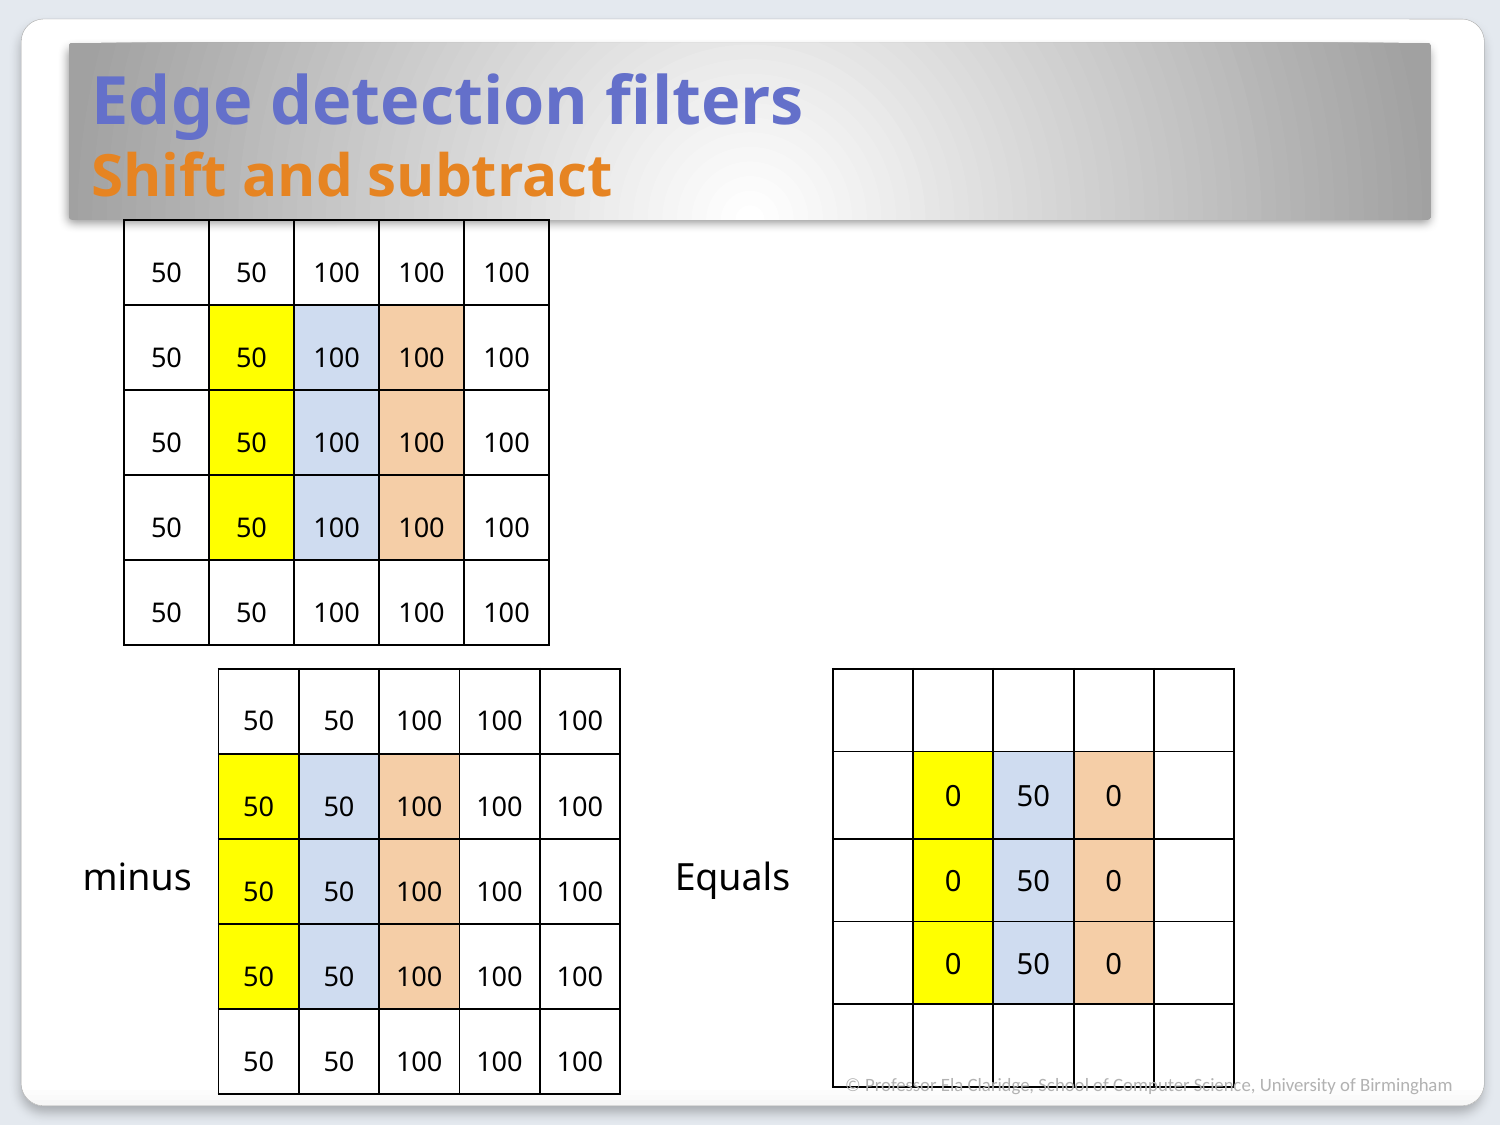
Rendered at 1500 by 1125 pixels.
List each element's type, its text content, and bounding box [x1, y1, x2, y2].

table_cell 50 [125, 306, 208, 389]
table_cell 100 [465, 476, 548, 559]
table_header 50 [125, 221, 208, 304]
table_cell 0 [914, 752, 992, 838]
table_cell 100 [541, 840, 619, 923]
table_cell 100 [460, 925, 539, 1008]
table_cell 50 [210, 476, 293, 559]
table_cell [834, 1005, 912, 1065]
table_cell 100 [380, 306, 463, 389]
table_cell 50 [125, 561, 208, 644]
table_cell [834, 840, 912, 921]
table_header 50 [300, 670, 378, 753]
table_cell 100 [465, 561, 548, 644]
table_cell 0 [914, 922, 992, 1003]
footer © Professor Ela Claridge, School of Computer Science, University of Birmingham [830, 1065, 1485, 1125]
table_header 100 [541, 670, 619, 753]
table_cell 100 [380, 391, 463, 474]
table_header [1075, 670, 1153, 751]
table_cell 50 [994, 840, 1073, 921]
table_cell 50 [210, 561, 293, 644]
text_box Equals [660, 845, 806, 906]
table_header [834, 670, 912, 751]
table_header [994, 670, 1073, 751]
table_cell 100 [295, 561, 378, 644]
table_cell 100 [380, 755, 459, 838]
table_cell [834, 922, 912, 1003]
table_cell 100 [465, 391, 548, 474]
table_cell 100 [465, 306, 548, 389]
table_header [1155, 670, 1233, 751]
table_cell 50 [125, 391, 208, 474]
table_cell 100 [541, 1010, 619, 1093]
table_cell 100 [295, 391, 378, 474]
table_cell 100 [380, 476, 463, 559]
table_cell 100 [541, 925, 619, 1008]
table_cell 50 [994, 752, 1073, 838]
table_cell 50 [210, 391, 293, 474]
table_cell 50 [219, 1010, 298, 1093]
table_cell 50 [994, 922, 1073, 1003]
table_cell [1155, 1005, 1233, 1065]
table_cell [1155, 922, 1233, 1003]
table_cell 100 [460, 755, 539, 838]
title Edge detection filters Shift and subtract [76, 42, 1420, 216]
table_header 100 [295, 221, 378, 304]
table_header 50 [210, 221, 293, 304]
table_cell 100 [380, 925, 459, 1008]
table_cell 100 [460, 1010, 539, 1093]
table_cell 50 [219, 840, 298, 923]
table_header 100 [465, 221, 548, 304]
table_cell 100 [380, 561, 463, 644]
table_cell 50 [300, 925, 378, 1008]
table_header 100 [460, 670, 539, 753]
table_cell [1075, 1005, 1153, 1065]
table_cell 100 [295, 306, 378, 389]
table_cell 0 [1075, 840, 1153, 921]
table_cell 50 [125, 476, 208, 559]
table_cell 0 [914, 840, 992, 921]
table_cell 50 [300, 840, 378, 923]
table_cell 0 [1075, 752, 1153, 838]
table_cell [994, 1005, 1073, 1065]
table_cell 100 [380, 1010, 459, 1093]
table_cell [1155, 840, 1233, 921]
table_cell 50 [219, 755, 298, 838]
table_cell 50 [300, 755, 378, 838]
table_cell 100 [460, 840, 539, 923]
table_cell 100 [295, 476, 378, 559]
table_cell [834, 752, 912, 838]
table_cell 0 [1075, 922, 1153, 1003]
table_header 100 [380, 670, 459, 753]
text_box minus [67, 845, 207, 906]
table_header 50 [219, 670, 298, 753]
table_cell 50 [219, 925, 298, 1008]
table_header 100 [380, 221, 463, 304]
table_cell [1155, 752, 1233, 838]
table_cell 50 [210, 306, 293, 389]
table_cell 100 [541, 755, 619, 838]
table_cell 100 [380, 840, 459, 923]
table_header [914, 670, 992, 751]
table_cell 50 [300, 1010, 378, 1093]
table_cell [914, 1005, 992, 1065]
